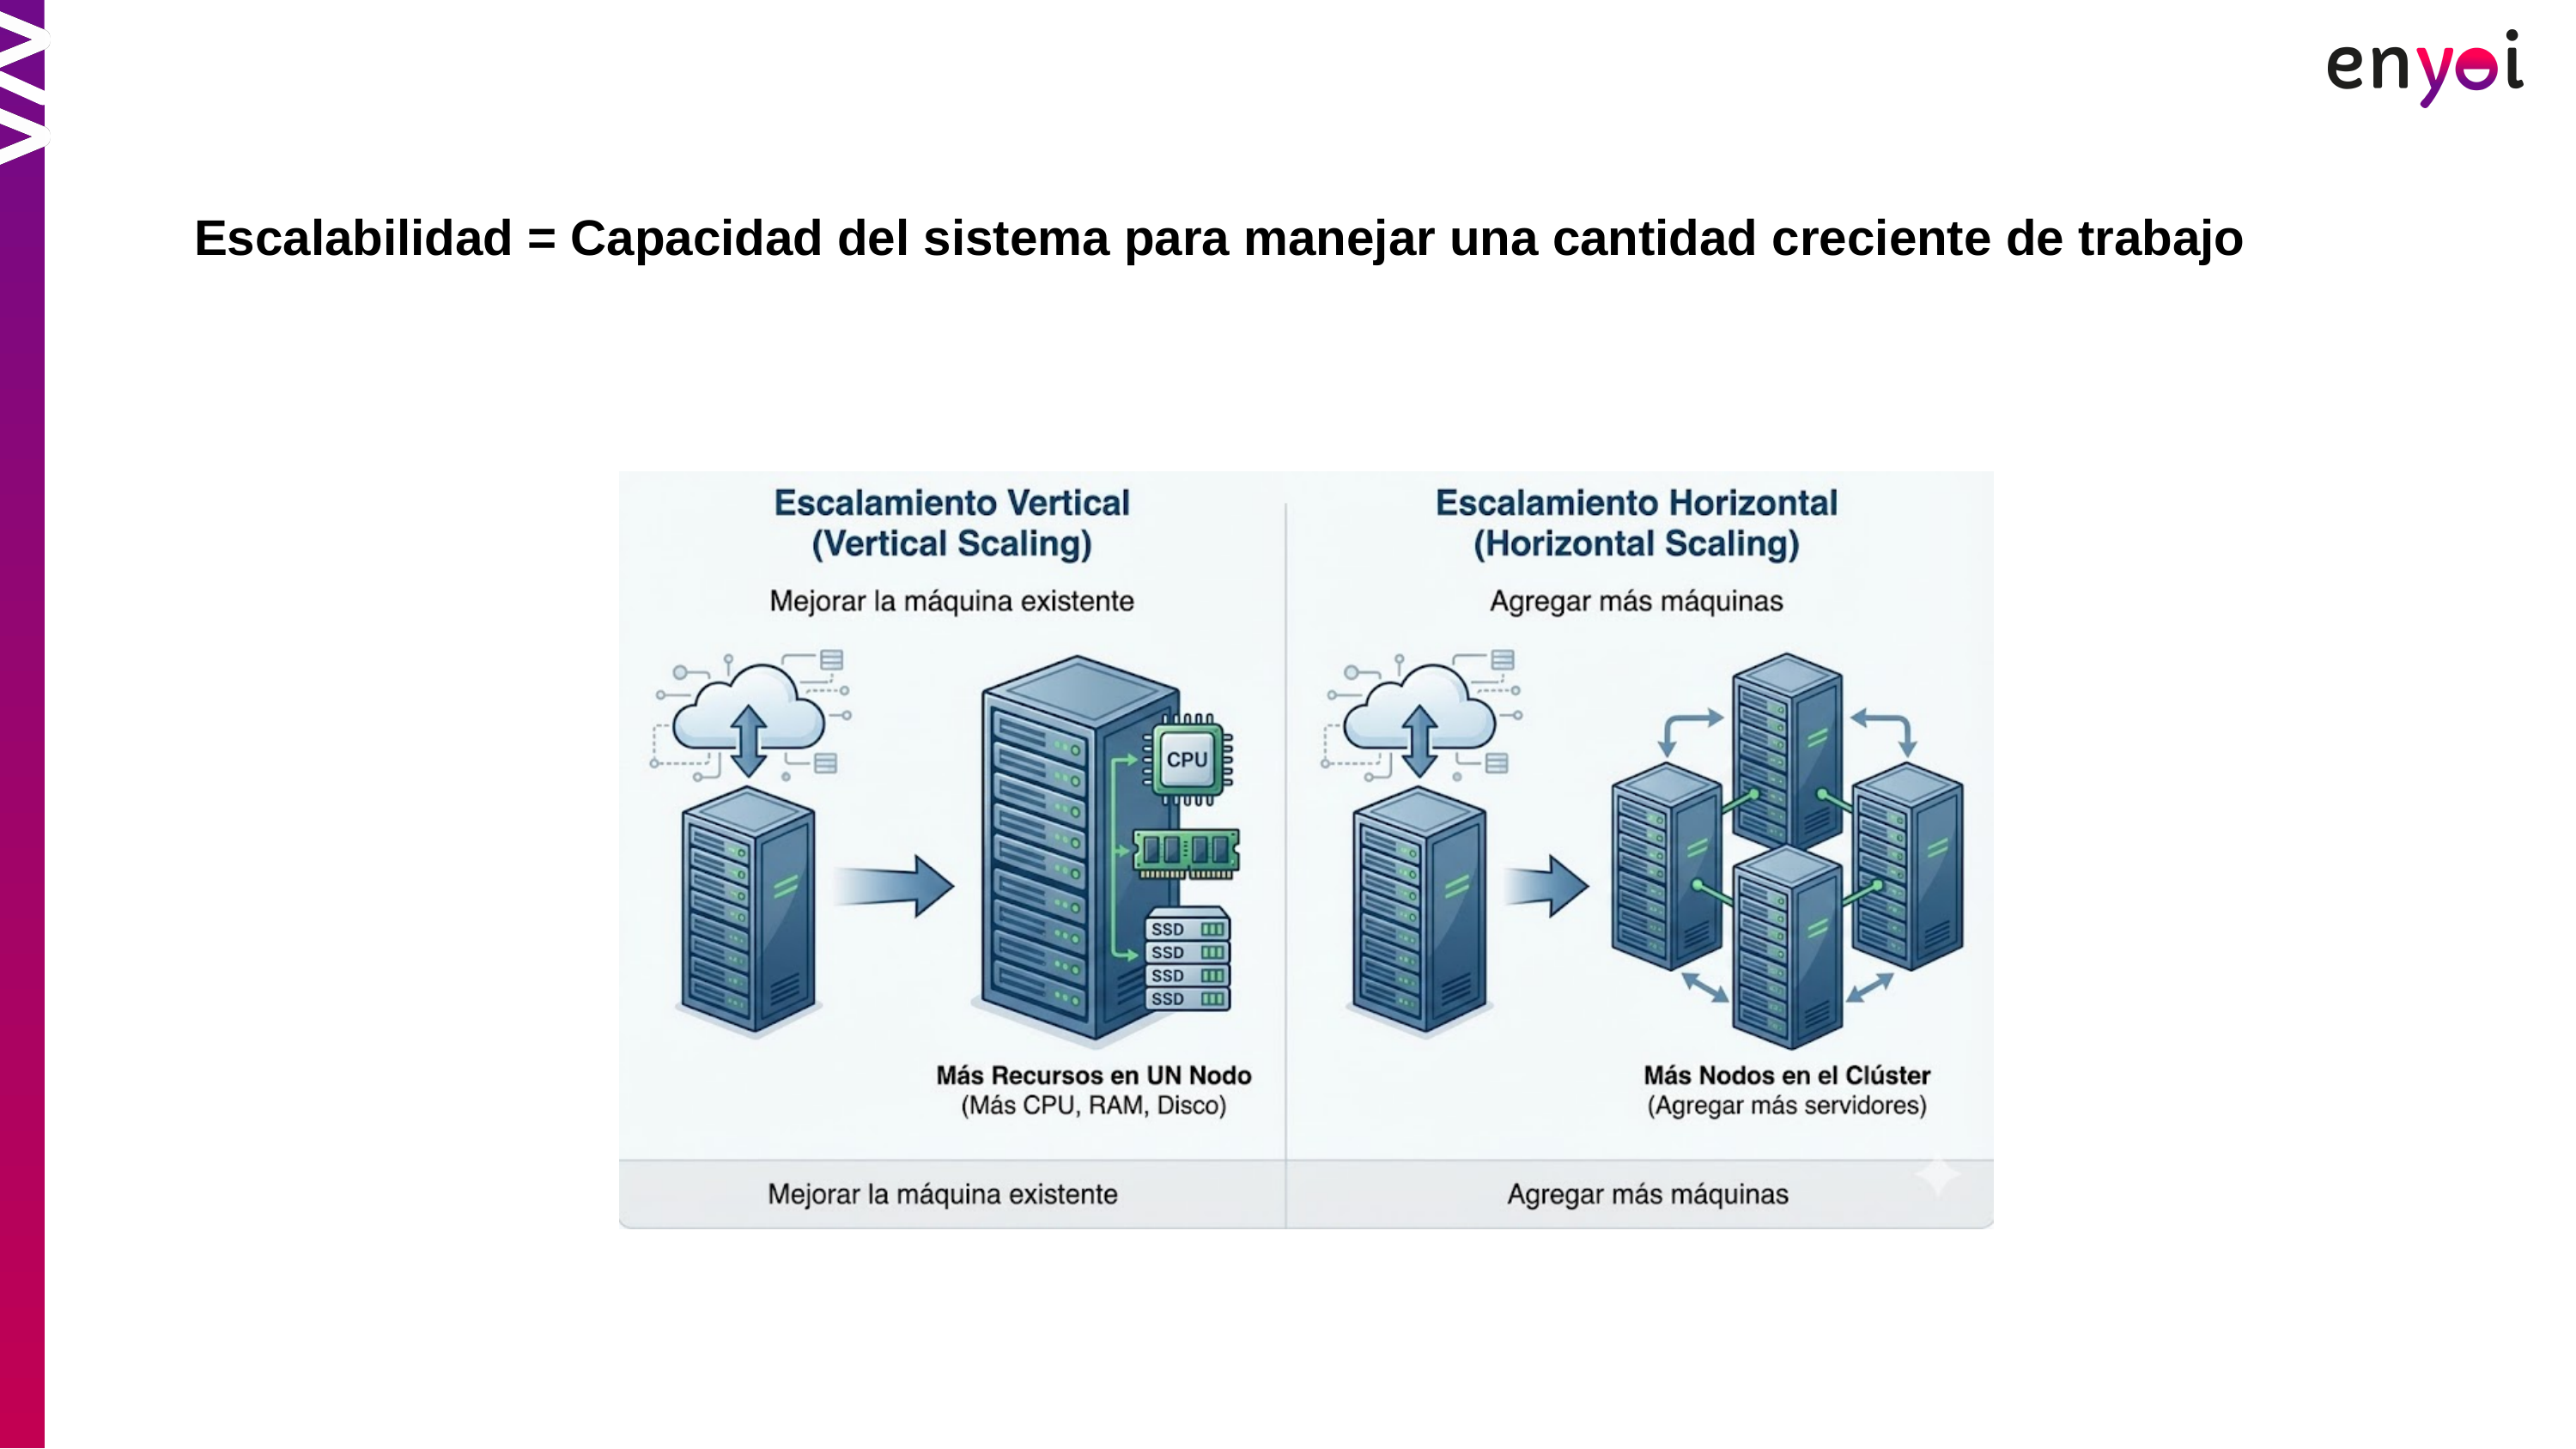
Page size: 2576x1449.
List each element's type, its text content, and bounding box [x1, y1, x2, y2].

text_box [0, 0, 53, 1449]
text_box [2328, 29, 2524, 108]
picture [619, 471, 1994, 1230]
text_box Escalabilidad = Capacidad del sistema para manejar una cantidad creciente de trabajo [181, 199, 2516, 272]
